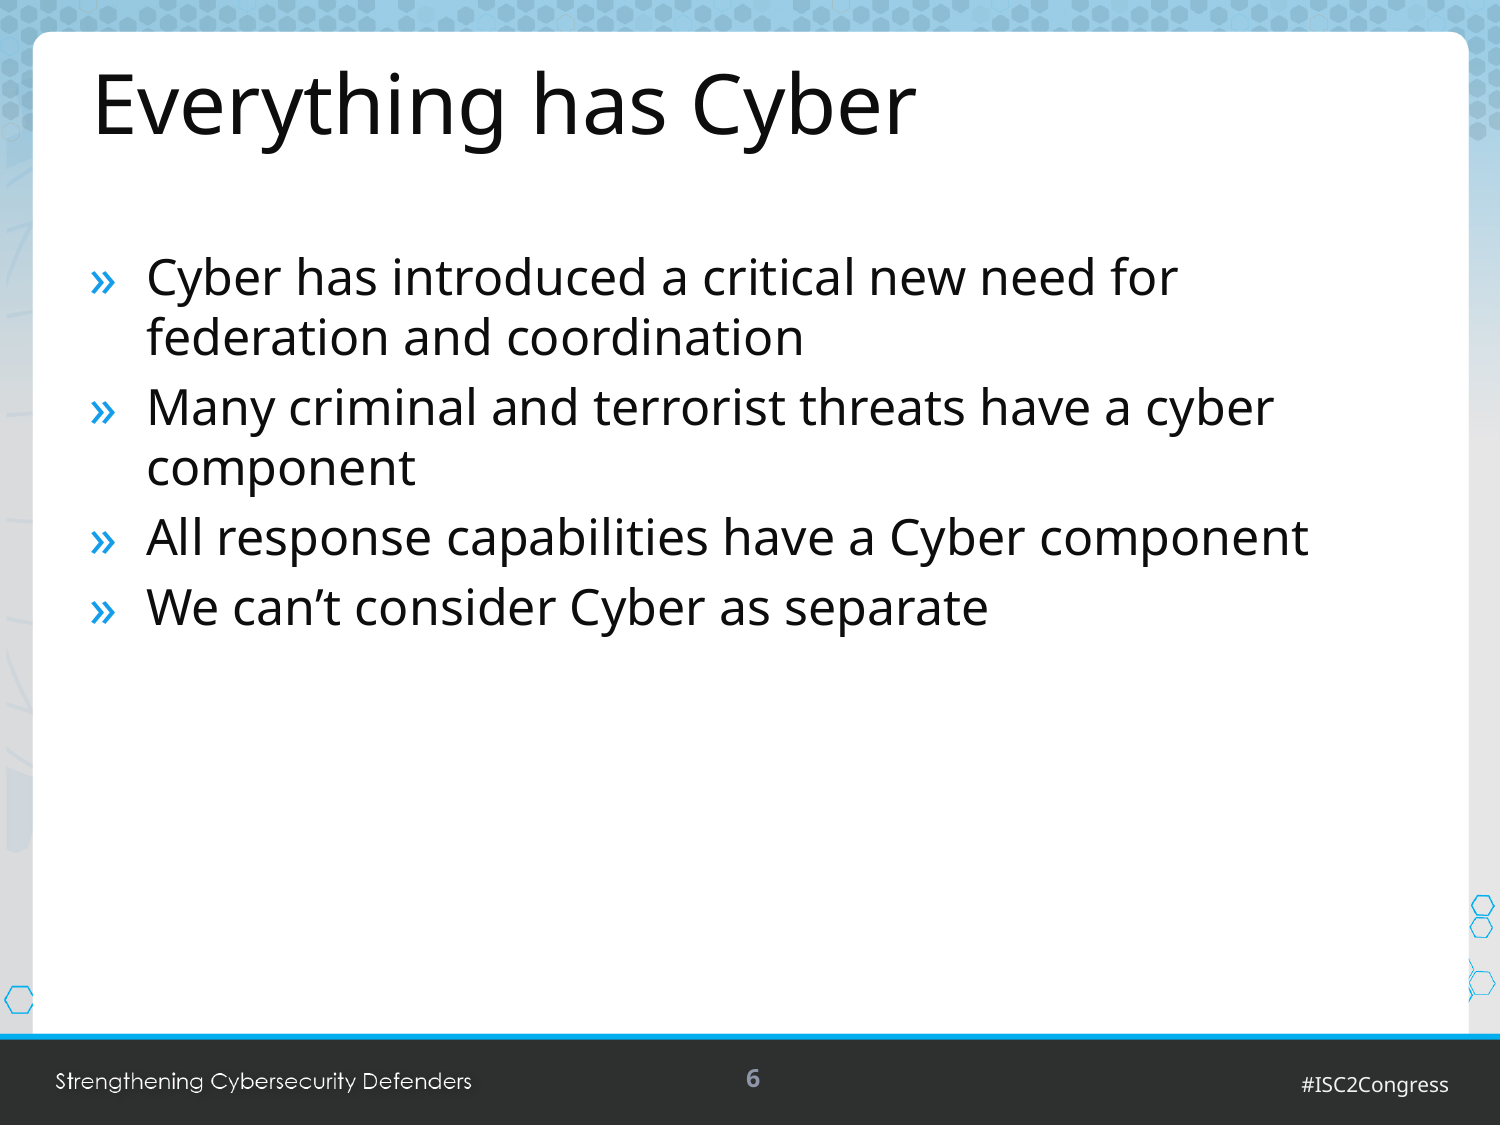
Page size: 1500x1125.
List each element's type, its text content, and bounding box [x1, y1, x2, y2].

picture [0, 1040, 1500, 1125]
title Everything has Cyber [76, 23, 1392, 180]
picture [0, 0, 1500, 1033]
list Cyber has introduced a critical new need for federation and coordination Many criminal and terrorist threats have a cyber component All response capabilities have a Cyber component We can’t consider Cyber as separate [75, 238, 1425, 977]
